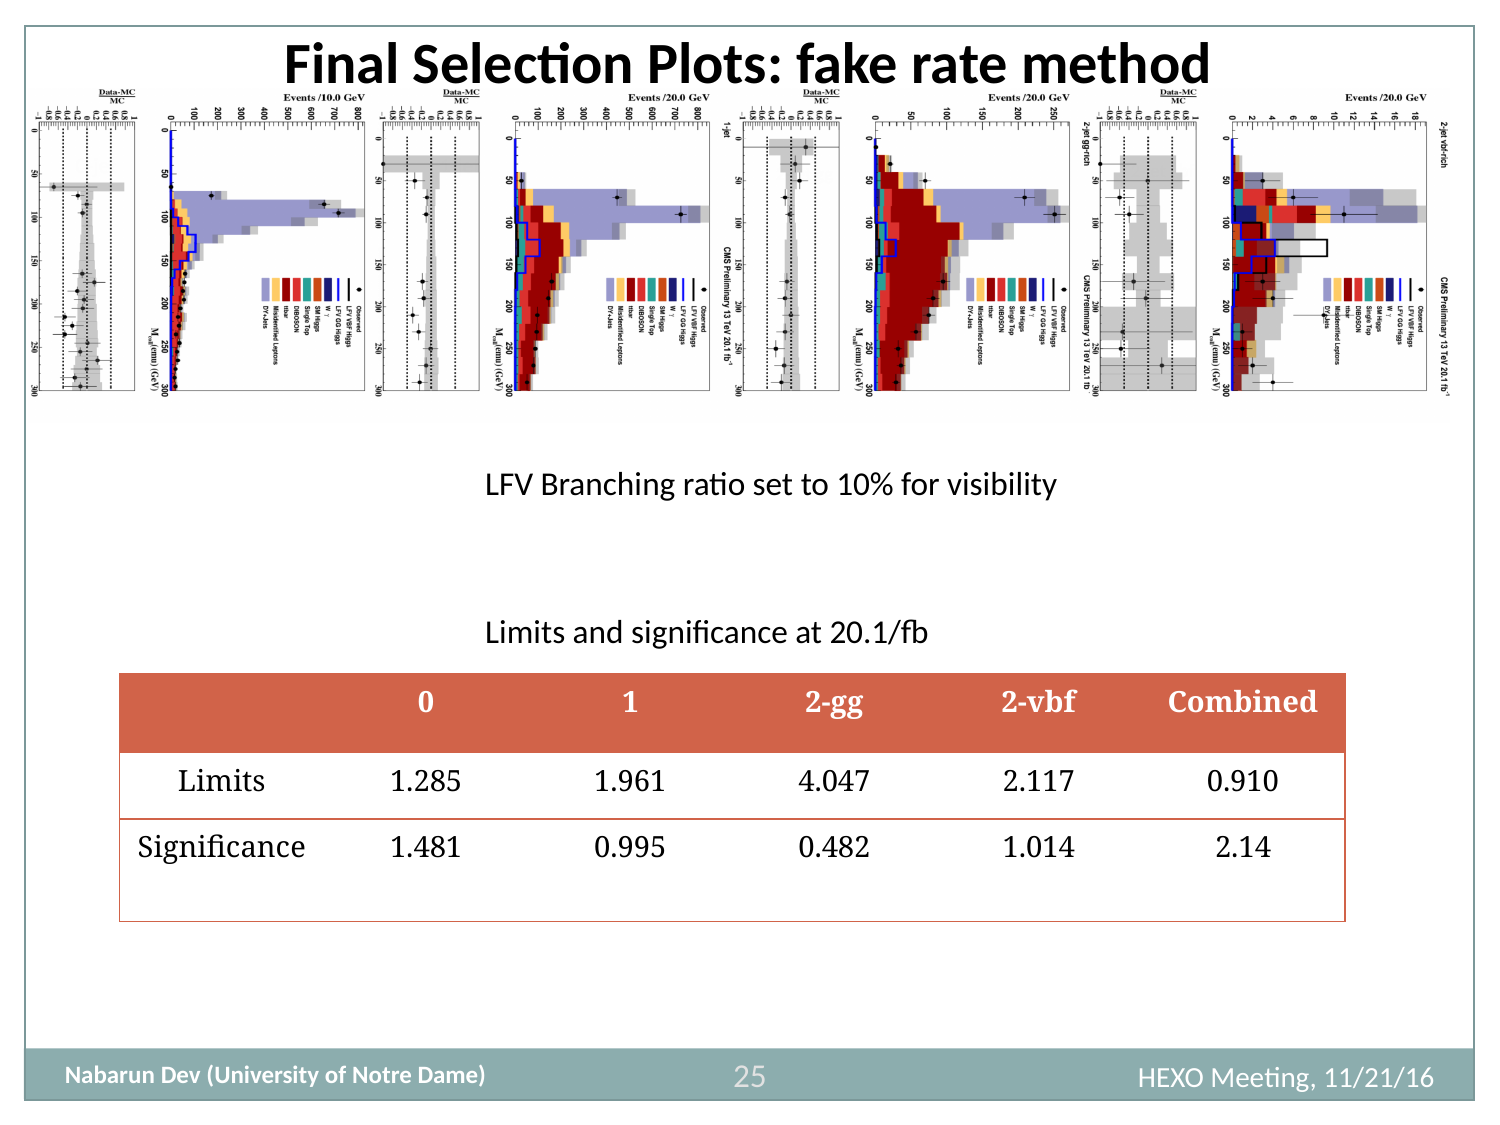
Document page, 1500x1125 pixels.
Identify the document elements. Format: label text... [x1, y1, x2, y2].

table_header Combined [1141, 674, 1344, 752]
picture [40, 75, 376, 437]
table_cell 1.481 [324, 820, 528, 921]
text_box Limits and significance at 20.1/fb [470, 602, 1178, 658]
table_cell 1.014 [937, 820, 1141, 921]
table_header 2-gg [732, 674, 937, 752]
table_cell Significance [120, 820, 324, 921]
table_header 2-vbf [937, 674, 1141, 752]
table_header 1 [528, 674, 732, 752]
table_cell 2.117 [937, 753, 1141, 818]
table_cell 0.840 [376, 76, 385, 88]
picture [385, 75, 720, 437]
table_header [120, 674, 324, 752]
table_cell 1.961 [528, 753, 732, 818]
table_cell 1.285 [324, 753, 528, 818]
text_box Final Selection Plots: fake rate method [60, 18, 1463, 253]
table_header 0 [324, 674, 528, 752]
footer Nabarun Dev (University of Notre Dame) [50, 1051, 638, 1112]
text_box LFV Branching ratio set to 10% for visibility [470, 455, 1500, 550]
table_cell 0.482 [732, 820, 937, 921]
table_cell 0.995 [528, 820, 732, 921]
table_cell 0.910 [1141, 753, 1344, 818]
table_cell Limits [120, 753, 324, 818]
table_cell 2.14 [1141, 820, 1344, 921]
picture [745, 75, 1080, 437]
table_cell 4.047 [732, 753, 937, 818]
picture [1102, 75, 1437, 437]
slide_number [950, 1050, 1450, 1111]
slide_number 25 [699, 1037, 800, 1110]
